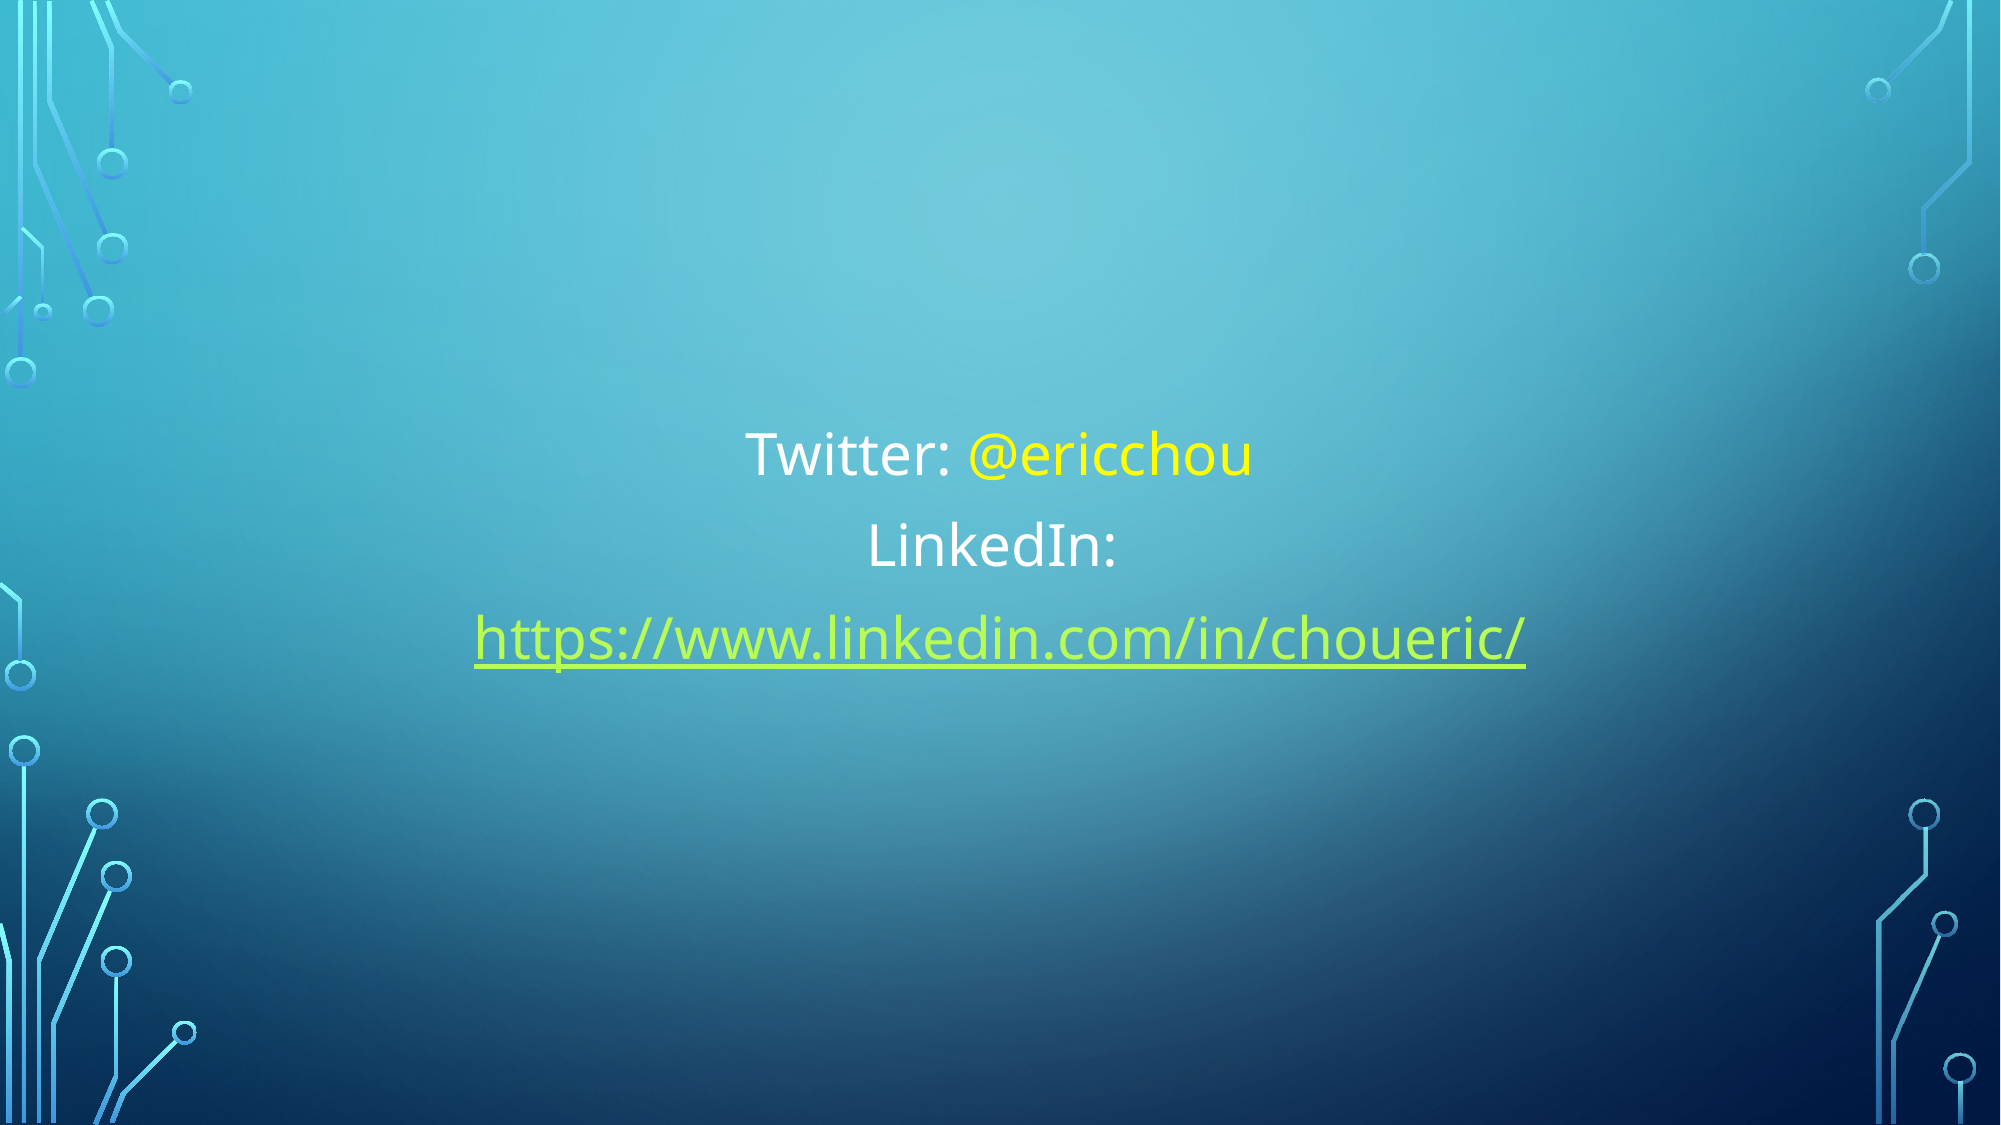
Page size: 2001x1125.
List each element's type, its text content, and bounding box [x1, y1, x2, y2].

list Twitter: @ericchou LinkedIn: https://www.linkedin.com/in/choueric/ [414, 195, 1586, 882]
